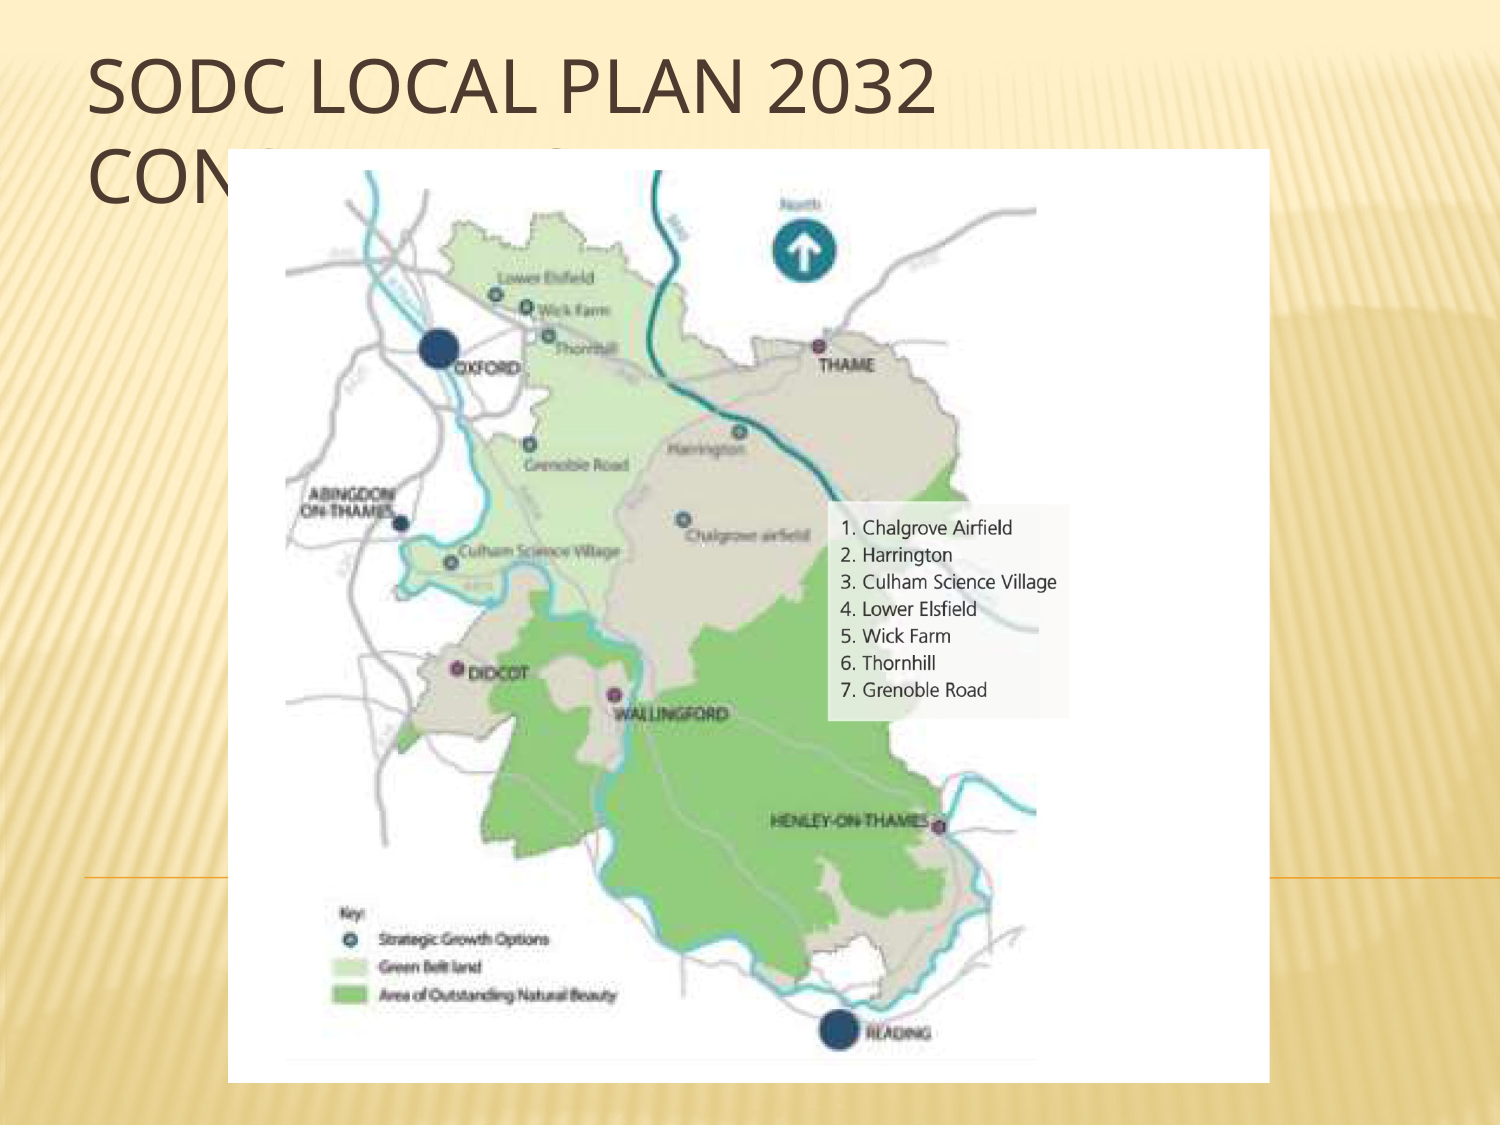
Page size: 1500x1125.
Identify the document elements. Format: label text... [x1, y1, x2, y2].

title SODC Local Plan 2032 Consultation [71, 30, 1459, 157]
picture [227, 148, 1271, 1083]
